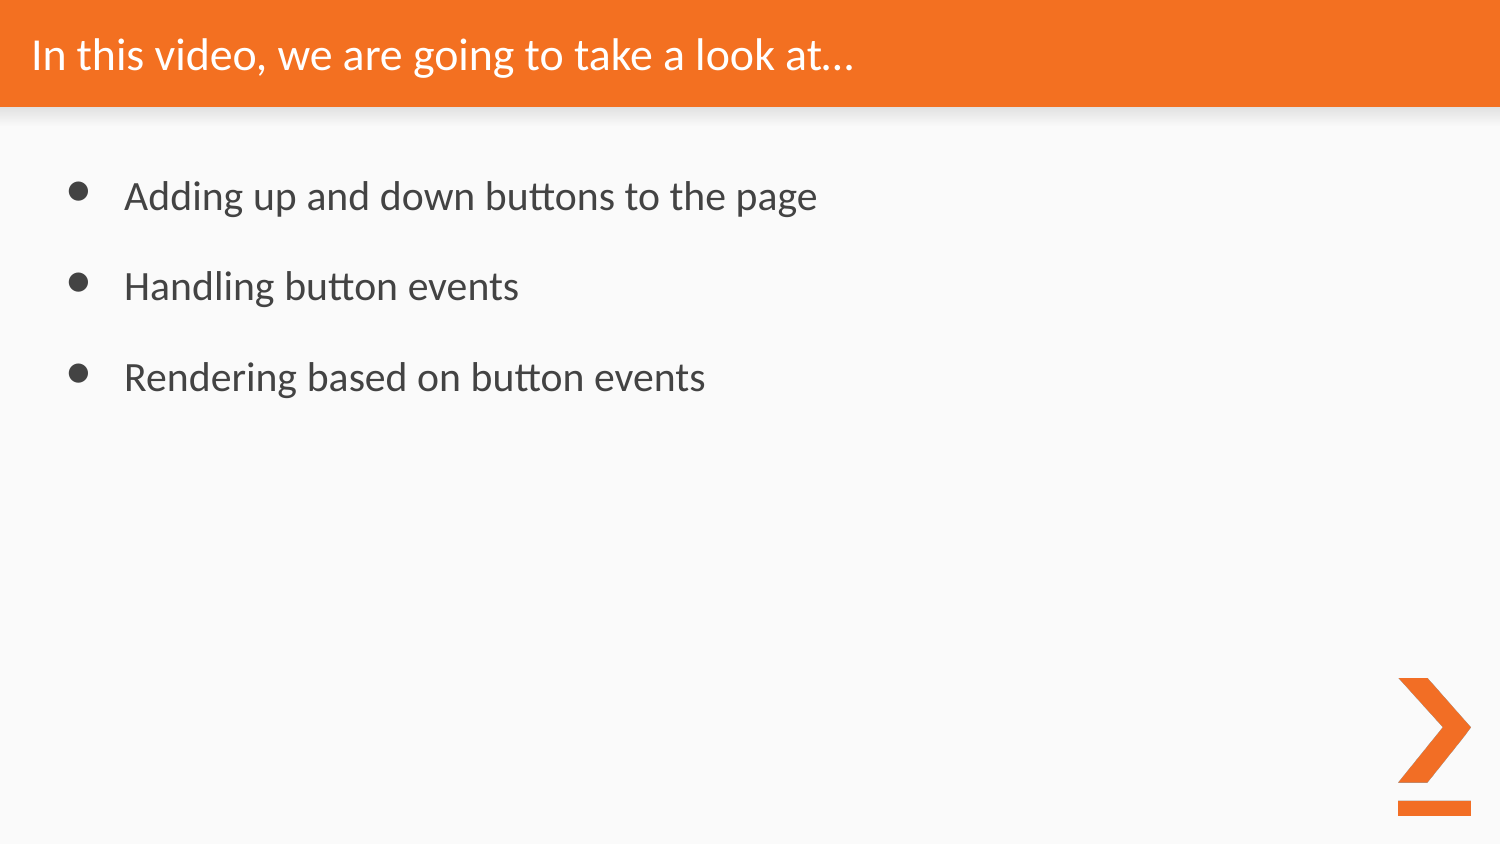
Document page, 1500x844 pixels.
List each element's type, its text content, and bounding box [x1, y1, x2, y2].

picture [1398, 678, 1471, 816]
title In this video, we are going to take a look at… [16, 2, 1464, 102]
list Adding up and down buttons to the page Handling button events Rendering based on button events [34, 145, 1465, 806]
